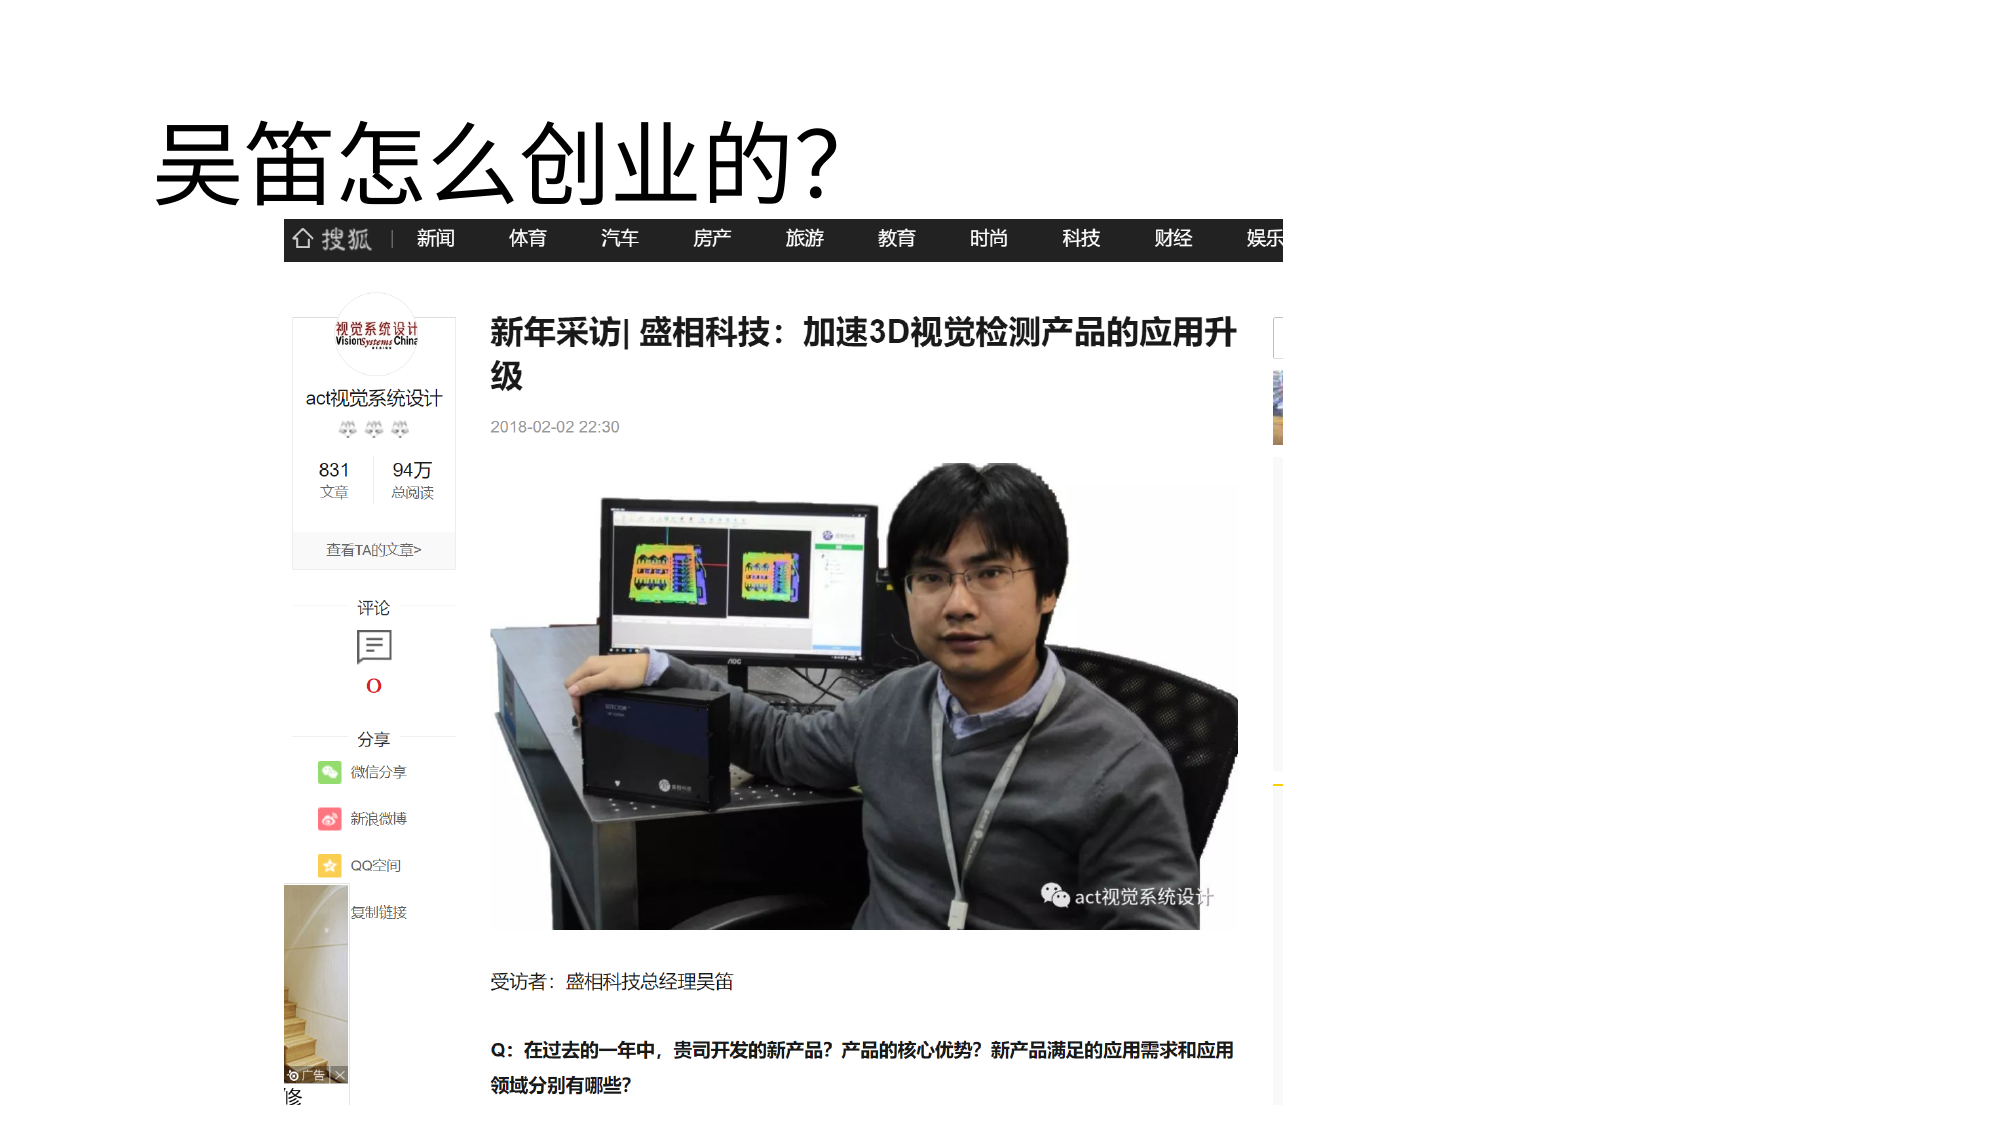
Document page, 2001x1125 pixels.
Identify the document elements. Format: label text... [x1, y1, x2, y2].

title 吴笛怎么创业的？ [137, 59, 1863, 278]
picture [284, 219, 1283, 1105]
